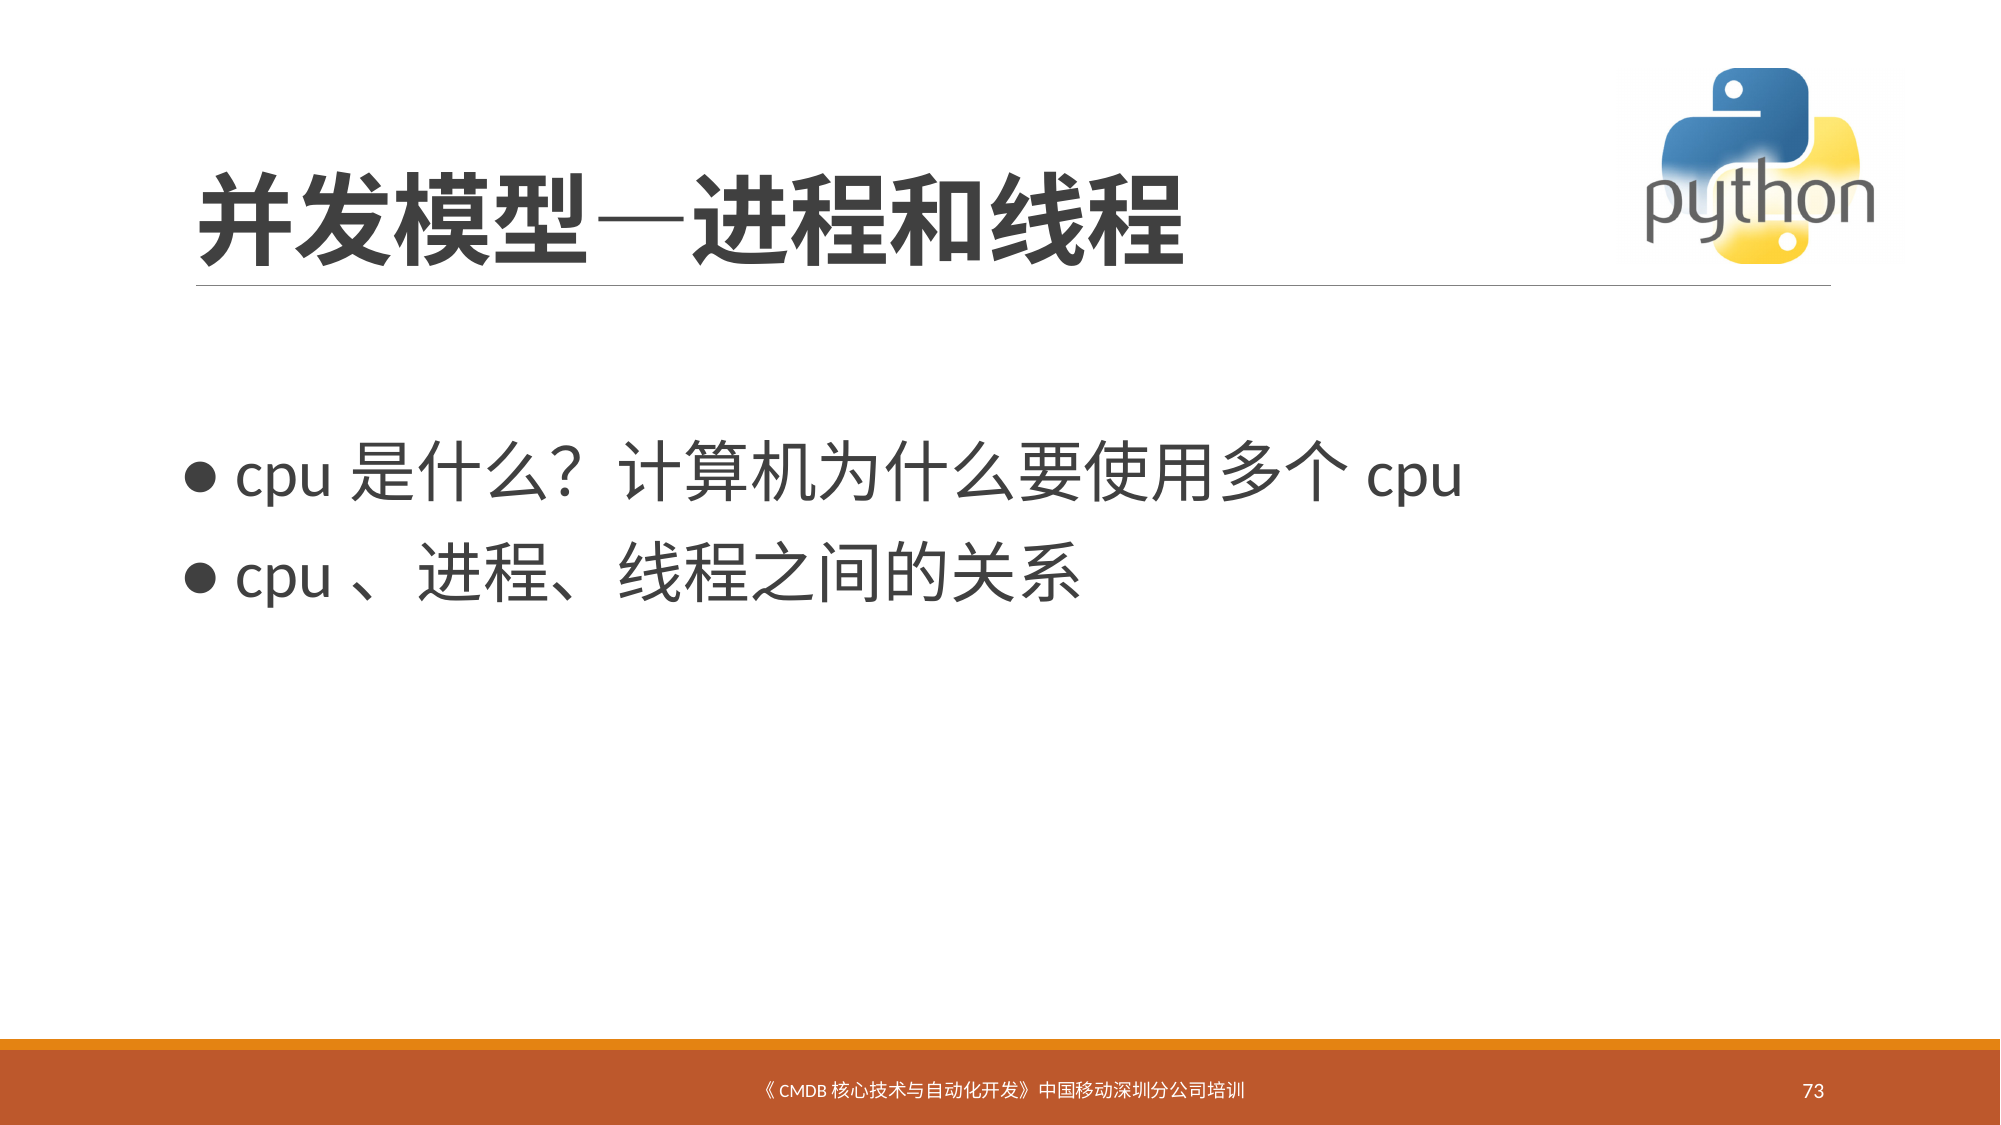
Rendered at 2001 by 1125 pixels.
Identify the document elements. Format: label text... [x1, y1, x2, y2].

list ● cpu是什么？计算机为什么要使用多个cpu ● cpu、进程、线程之间的关系 [180, 431, 1830, 716]
slide_number 73 [1624, 1059, 1840, 1120]
title 并发模型—进程和线程 [180, 47, 1830, 285]
footer 《CMDB核心技术与自动化开发》中国移动深圳分公司培训 [604, 1059, 1396, 1120]
picture [1616, 68, 1906, 264]
